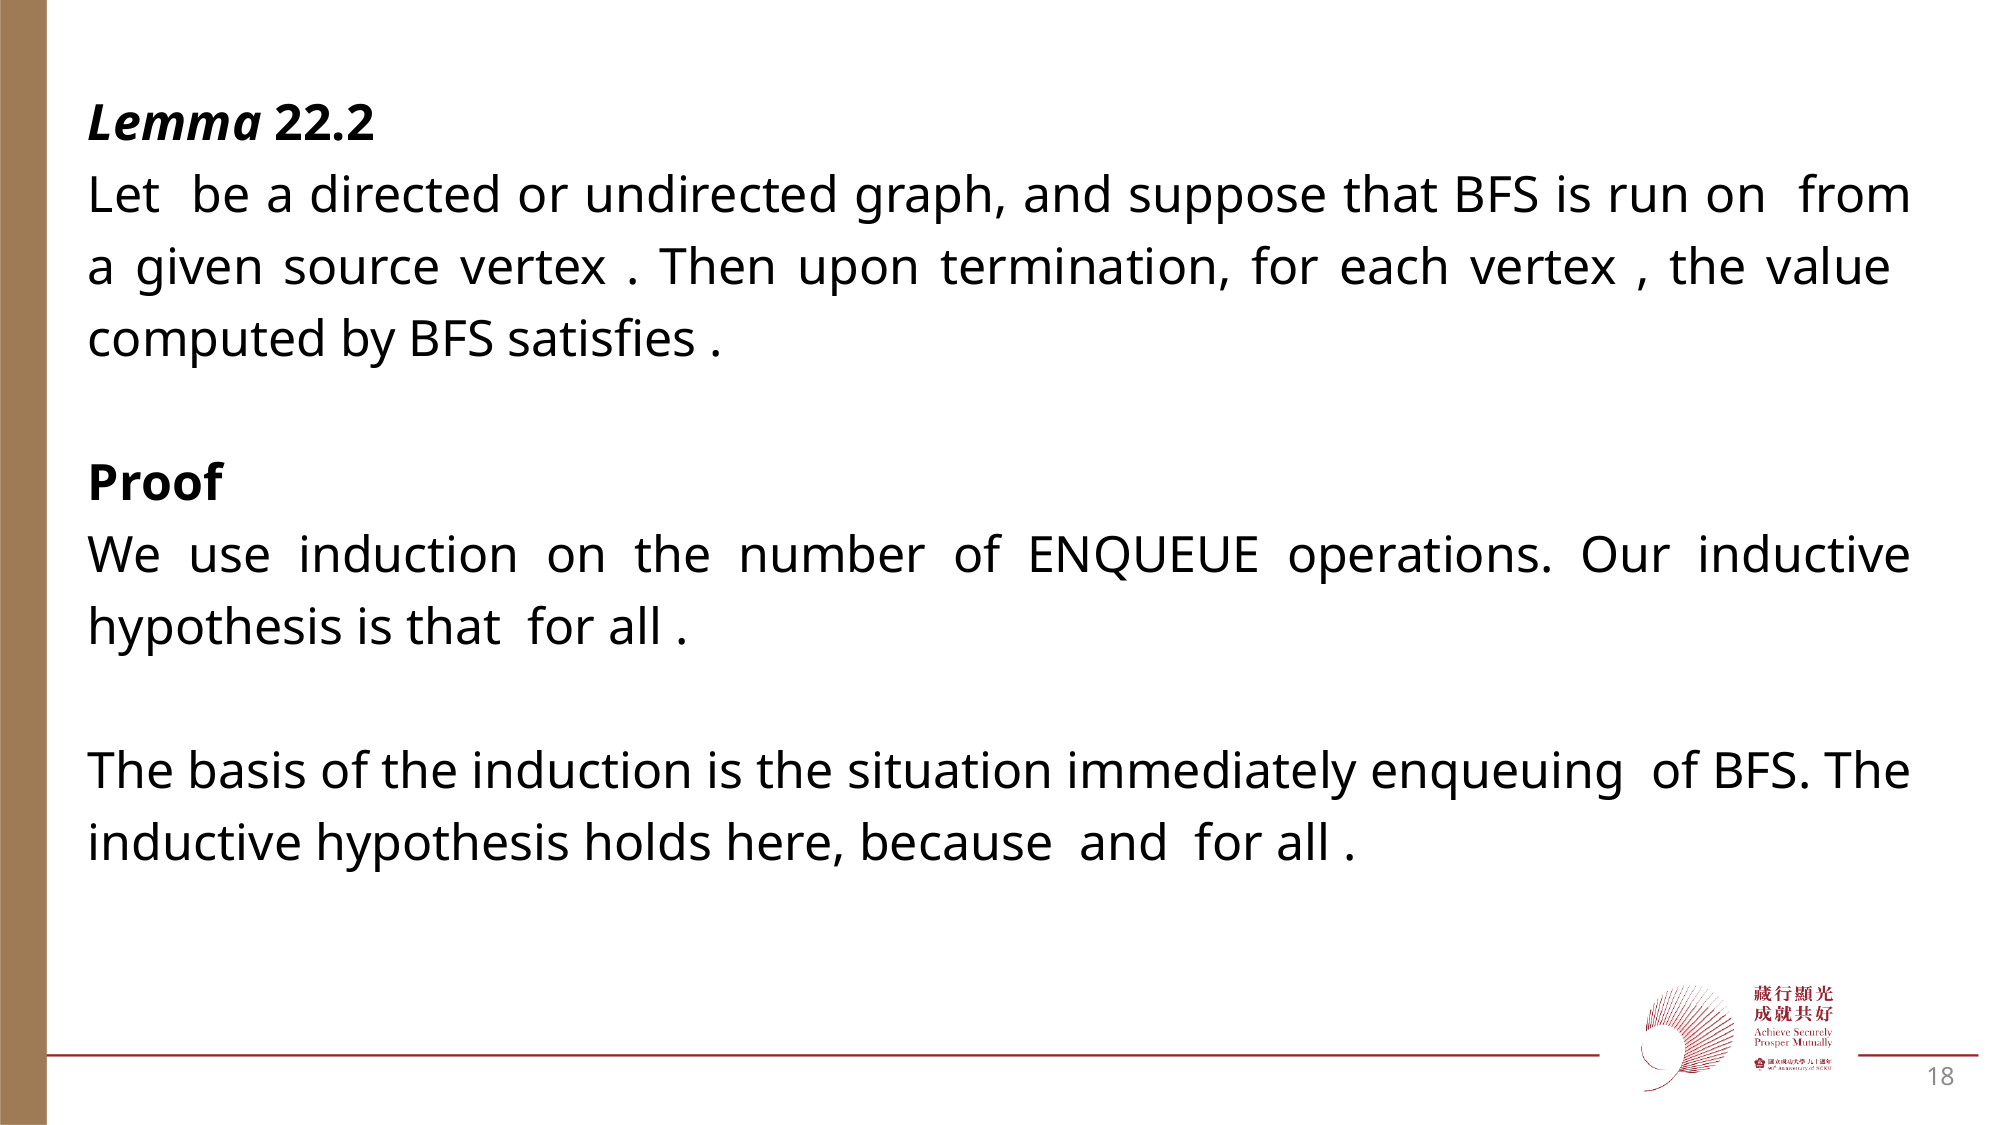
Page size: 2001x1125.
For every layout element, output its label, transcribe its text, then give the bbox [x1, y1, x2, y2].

picture [0, 0, 2000, 1125]
slide_number 18 [1880, 1047, 1970, 1108]
